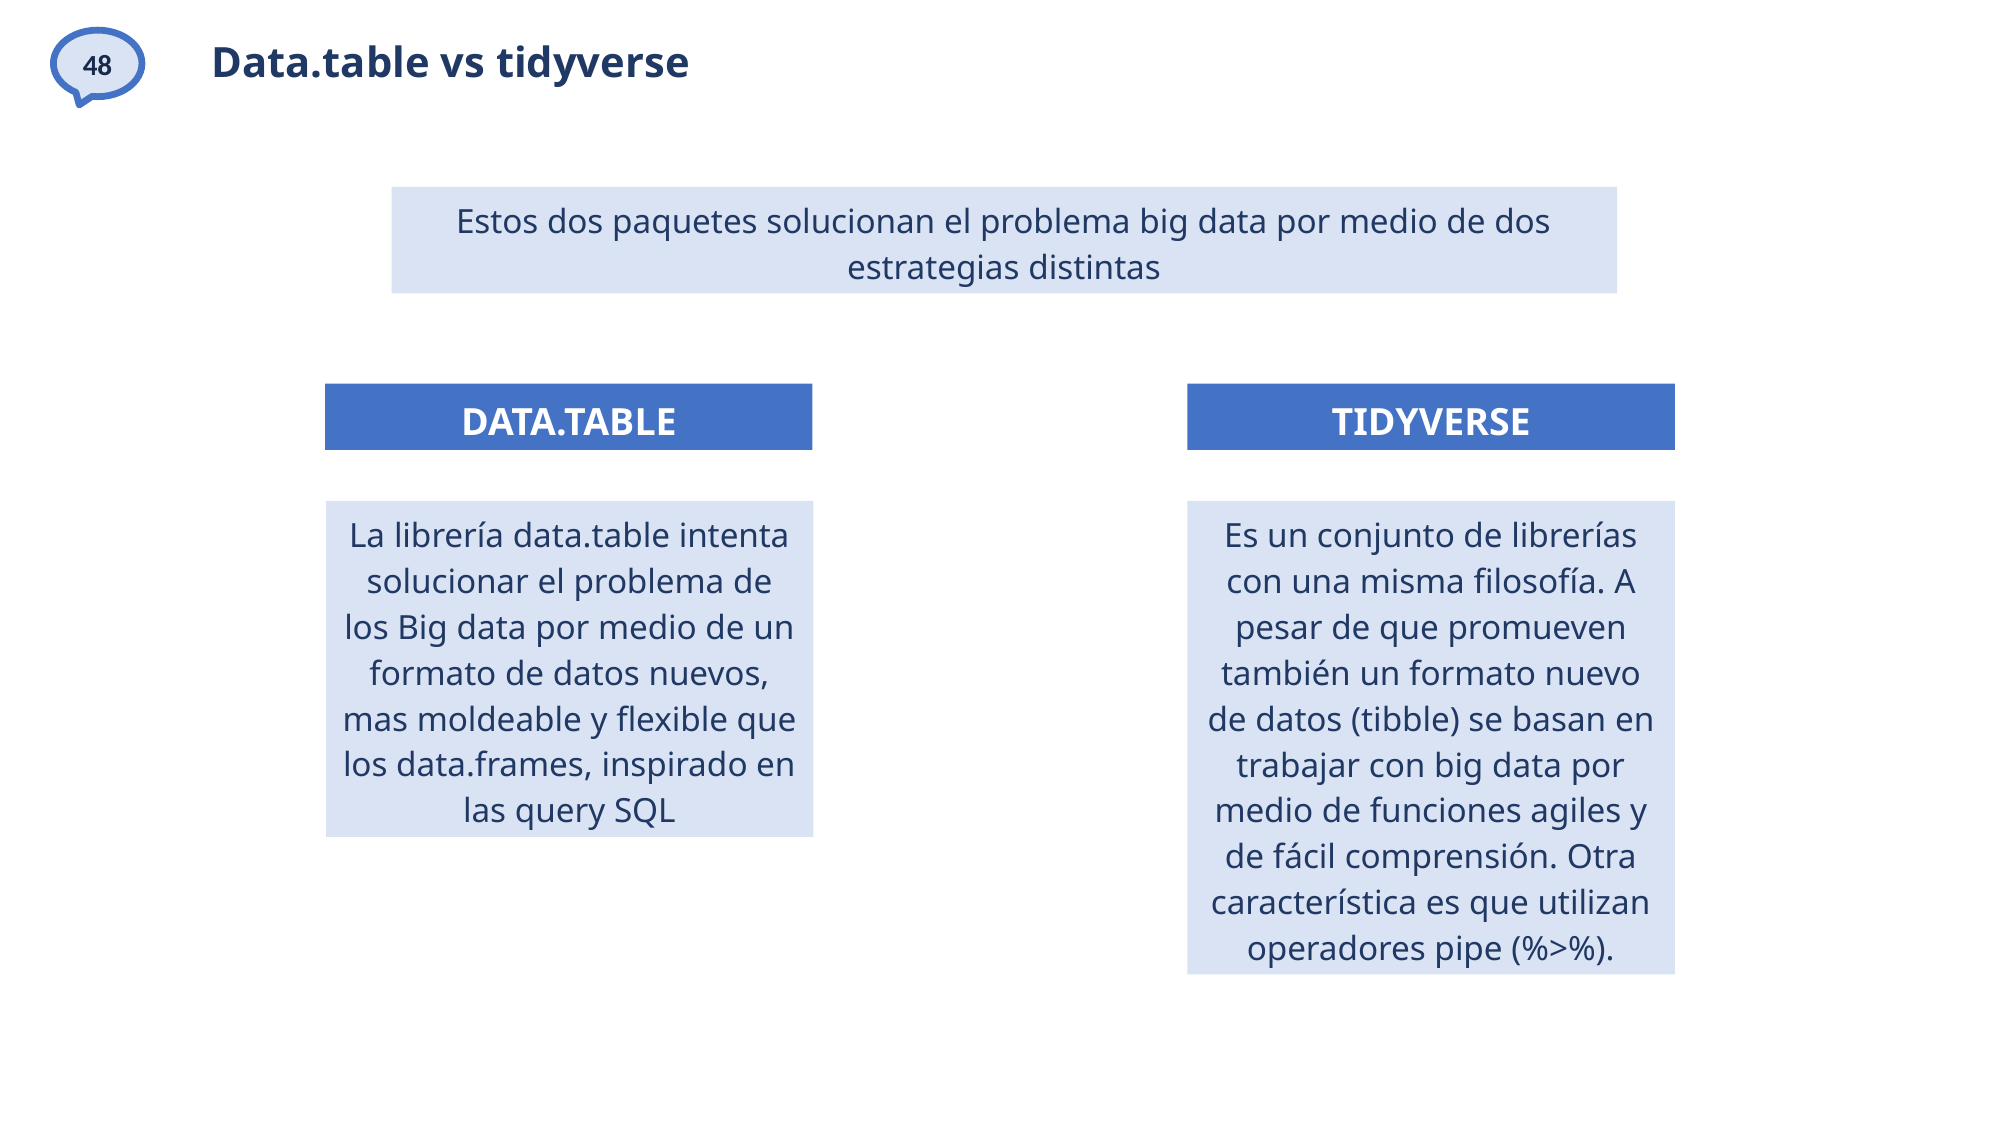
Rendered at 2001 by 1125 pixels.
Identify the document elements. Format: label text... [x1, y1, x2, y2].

text_box TIDYVERSE [1187, 383, 1675, 450]
text_box La librería data.table intenta solucionar el problema de los Big data por medio de un formato de datos nuevos, mas moldeable y flexible que los data.frames, inspirado en las query SQL [326, 500, 814, 837]
text_box Es un conjunto de librerías con una misma filosofía. A pesar de que promueven también un formato nuevo de datos (tibble) se basan en trabajar con big data por medio de funciones agiles y de fácil comprensión. Otra característica es que utilizan operadores pipe (%>%). [1187, 500, 1675, 975]
text_box Estos dos paquetes solucionan el problema big data por medio de dos estrategias distintas [391, 186, 1618, 294]
text_box DATA.TABLE [325, 383, 813, 450]
title Data.table vs tidyverse [196, 33, 1813, 96]
slide_number 48 [35, 25, 160, 102]
